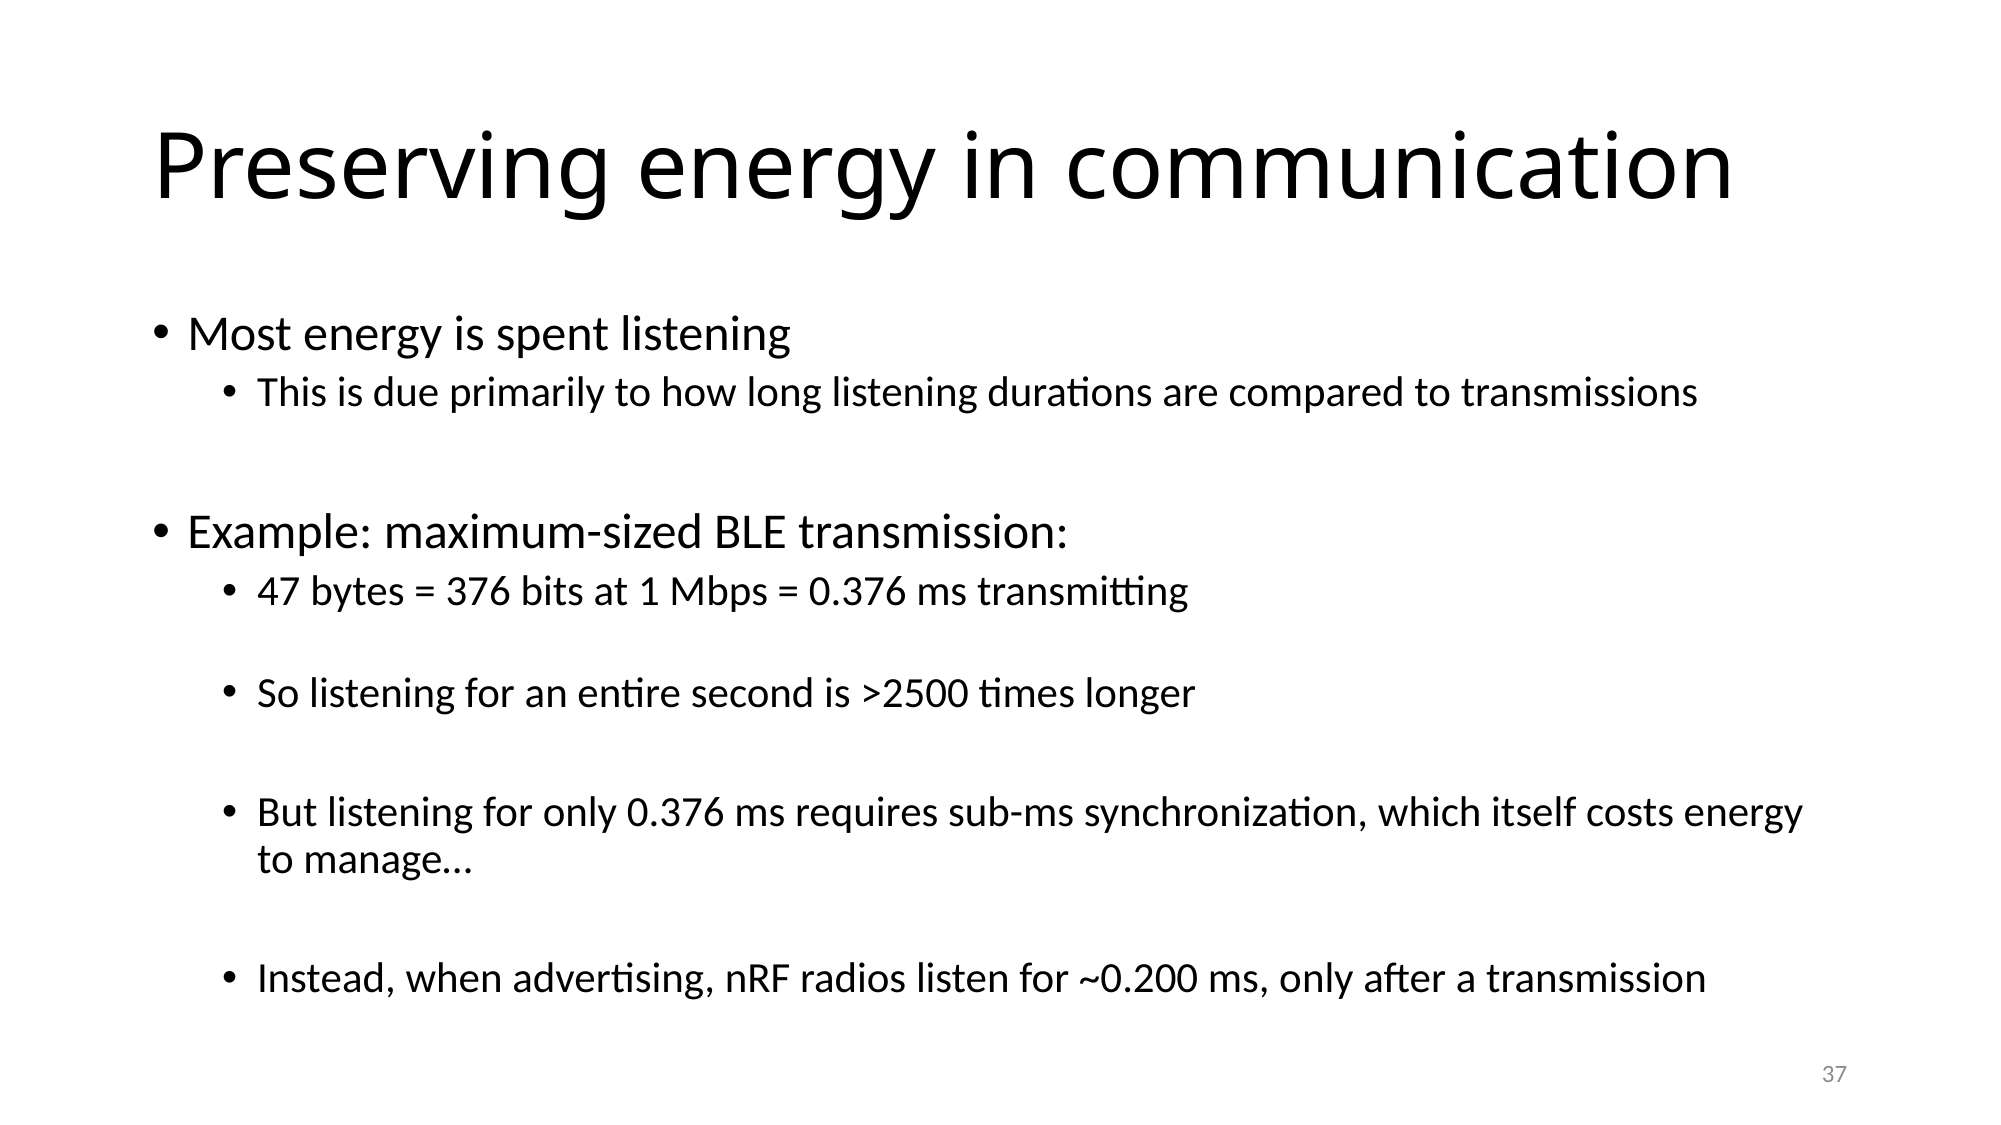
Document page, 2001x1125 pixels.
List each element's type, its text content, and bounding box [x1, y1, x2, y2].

title Preserving energy in communication [137, 59, 1863, 278]
slide_number 37 [1412, 1042, 1863, 1103]
list Most energy is spent listening This is due primarily to how long listening durations are compared to transmissions Example: maximum-sized BLE transmission: 47 bytes = 376 bits at 1 Mbps = 0.376 ms transmitting So listening for an entire second is >2500 times longer But listening for only 0.376 ms requires sub-ms synchronization, which itself costs energy to manage… Instead, when advertising, nRF radios listen for ~0.200 ms, only after a transmission [137, 299, 1863, 1014]
